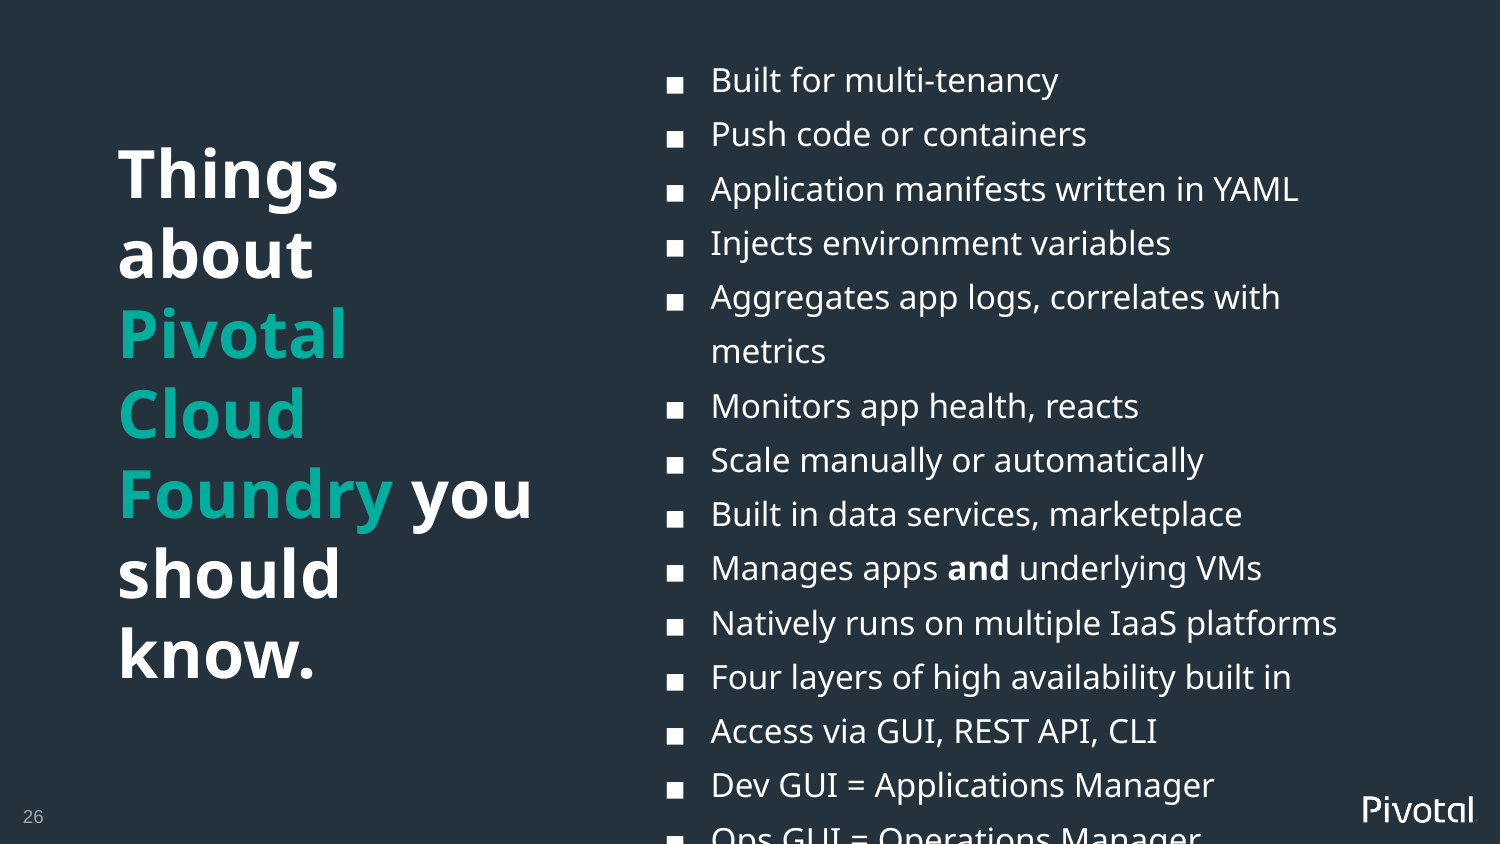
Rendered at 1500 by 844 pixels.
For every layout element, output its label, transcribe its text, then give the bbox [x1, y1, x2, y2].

text_box Things about Pivotal Cloud Foundry you should know. [102, 141, 559, 682]
slide_number 26 [7, 797, 70, 843]
text_box Built for multi-tenancy Push code or containers Application manifests written in YAML Injects environment variables Aggregates app logs, correlates with metrics Monitors app health, reacts Scale manually or automatically Built in data services, marketplace Manages apps and underlying VMs Natively runs on multiple IaaS platforms Four layers of high availability built in Access via GUI, REST API, CLI Dev GUI = Applications Manager Ops GUI = Operations Manager [648, 37, 1420, 786]
picture [1337, 777, 1499, 844]
